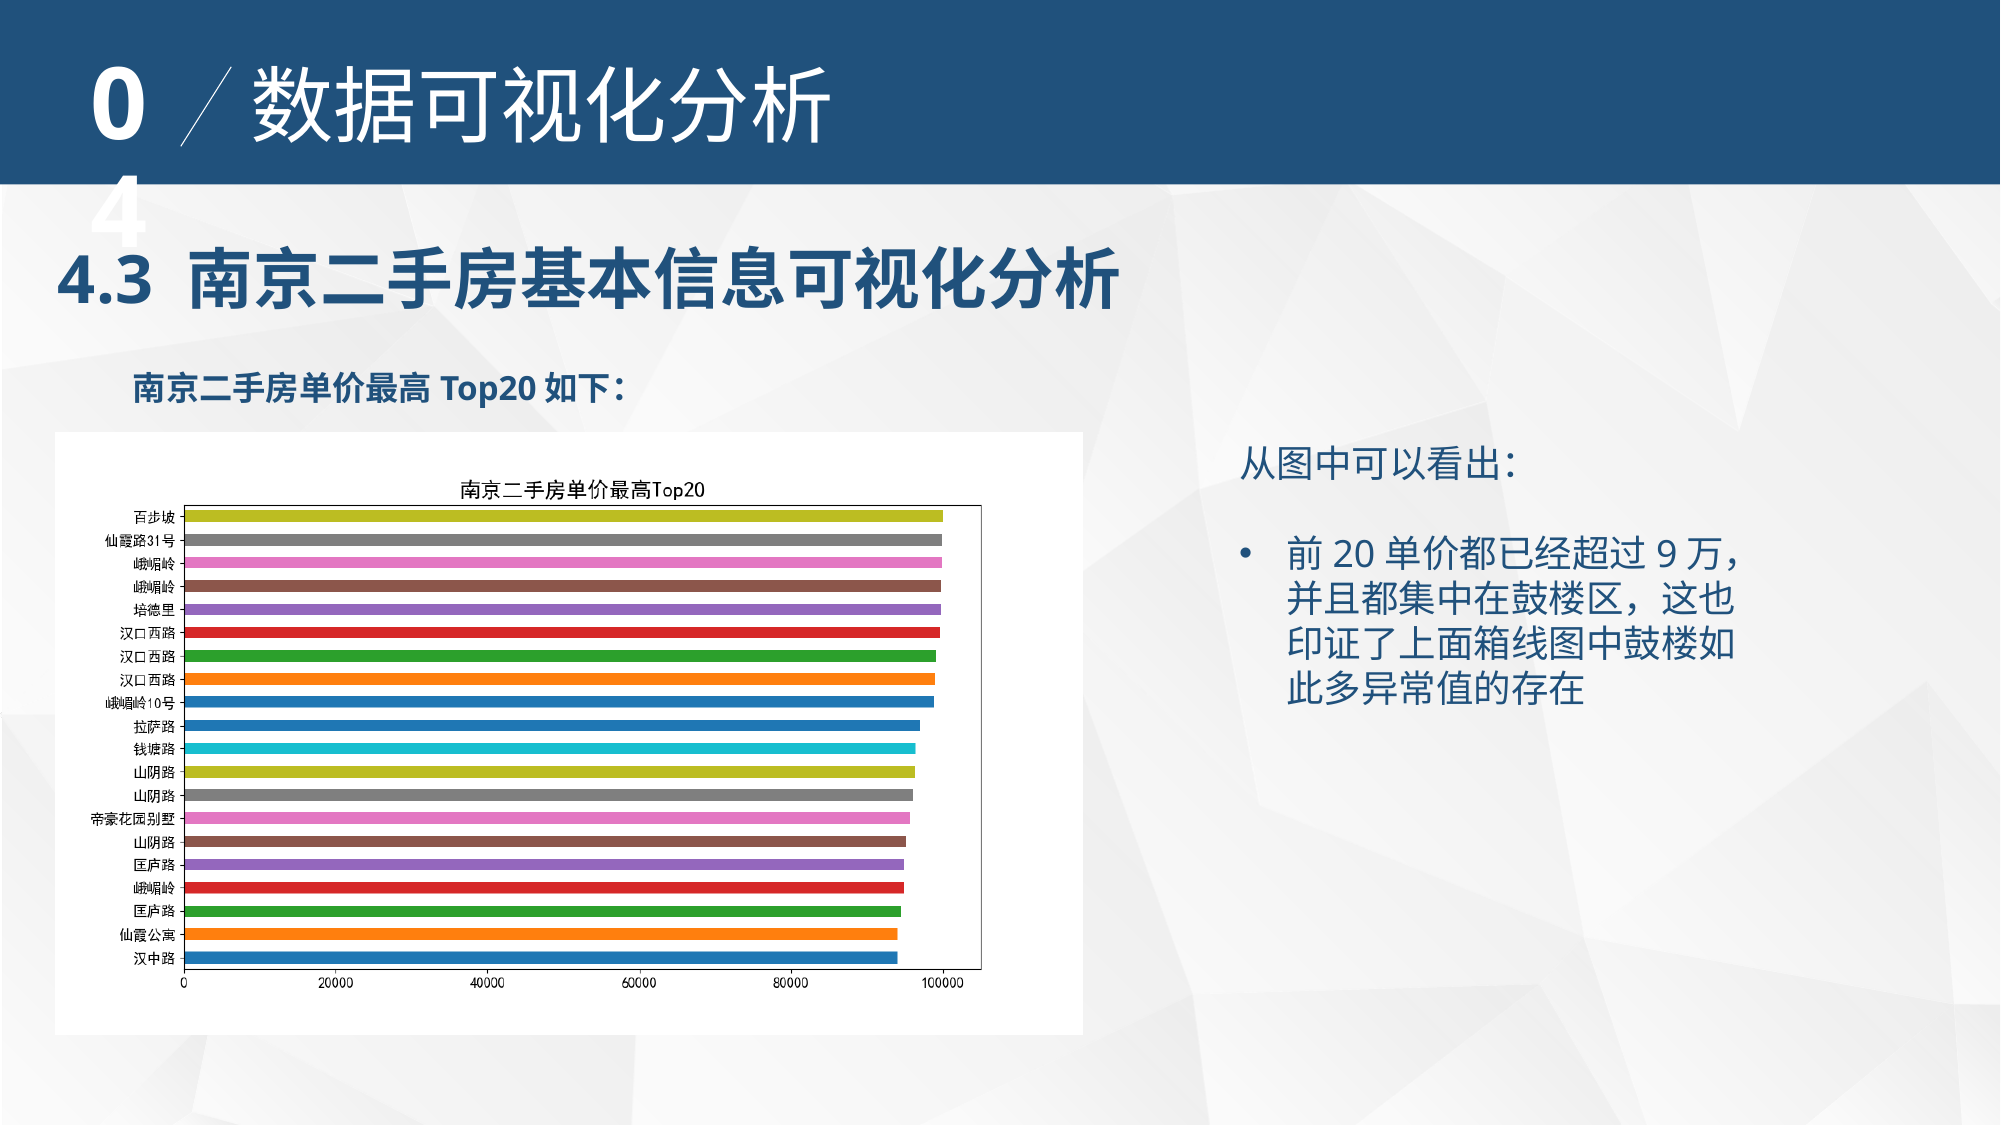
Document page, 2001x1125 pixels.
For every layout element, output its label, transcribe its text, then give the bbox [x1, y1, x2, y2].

list 数据可视化分析 [235, 57, 1036, 138]
list 04 [75, 45, 218, 212]
text_box 从图中可以看出： 前20单价都已经超过9万，并且都集中在鼓楼区，这也印证了上面箱线图中鼓楼如此多异常值的存在 [1224, 432, 1780, 718]
picture [0, 0, 2001, 1125]
text_box 4.3 南京二手房基本信息可视化分析 南京二手房单价最高Top20如下： [43, 213, 1178, 469]
